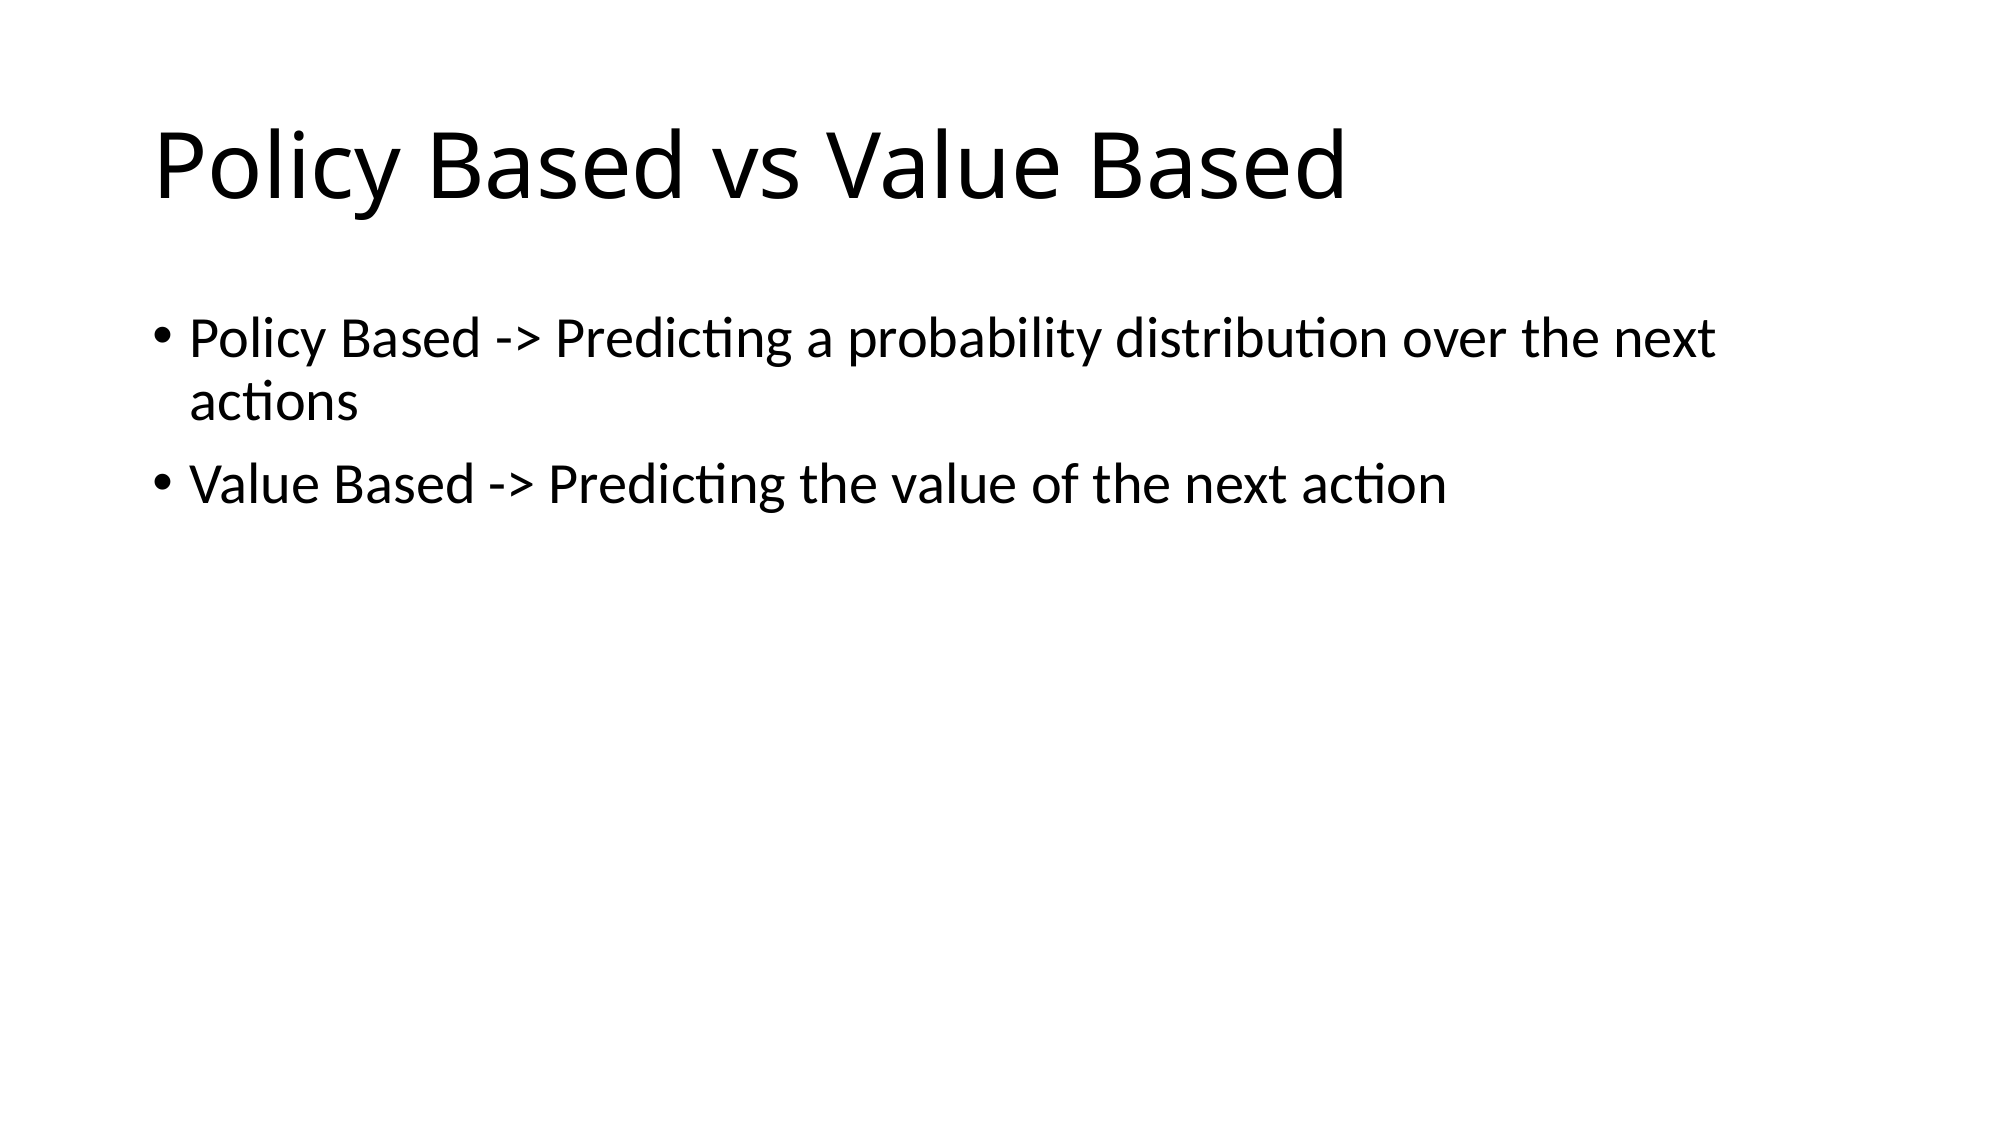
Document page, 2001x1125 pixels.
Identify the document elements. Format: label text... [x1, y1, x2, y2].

title Policy Based vs Value Based [137, 59, 1863, 278]
list Policy Based -> Predicting a probability distribution over the next actions Value Based -> Predicting the value of the next action [137, 299, 1863, 1014]
